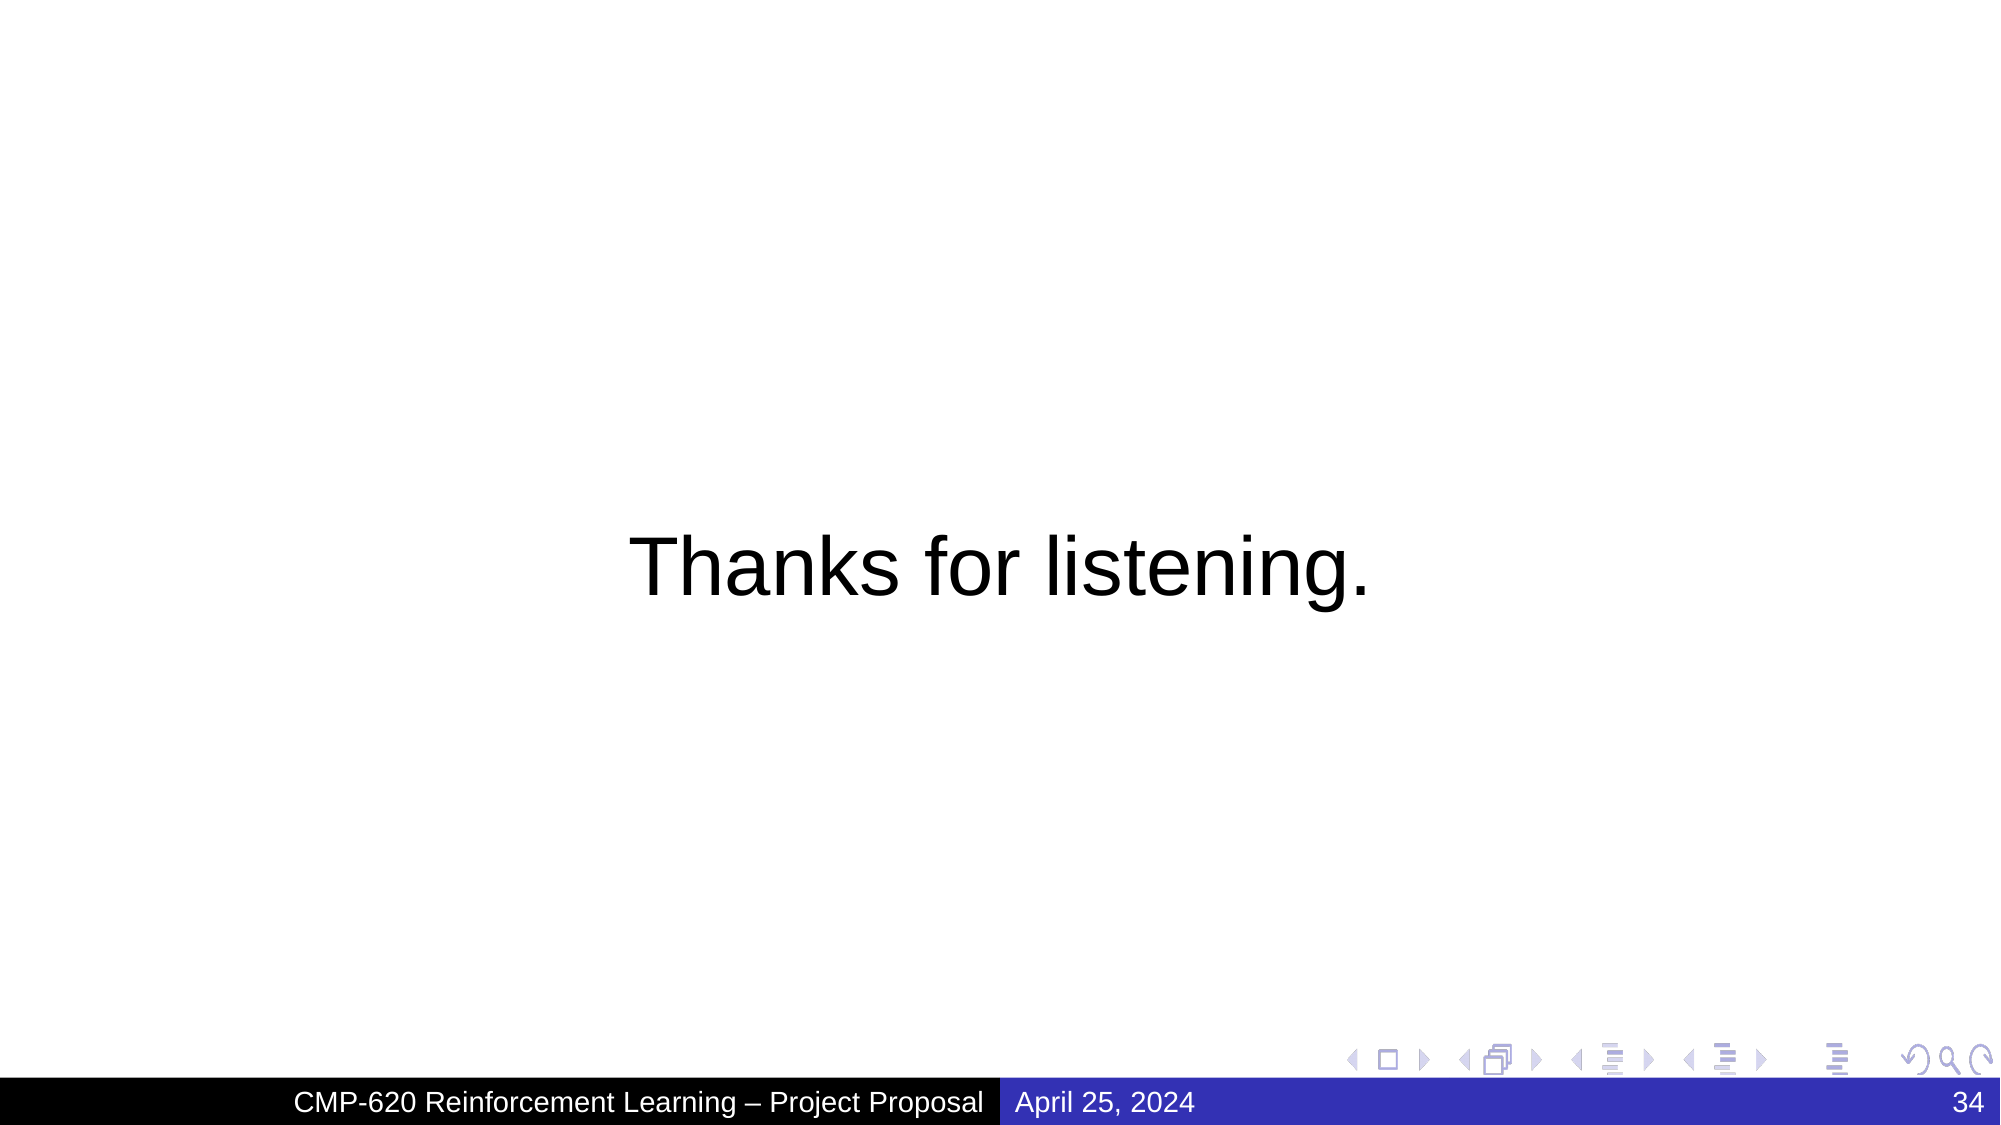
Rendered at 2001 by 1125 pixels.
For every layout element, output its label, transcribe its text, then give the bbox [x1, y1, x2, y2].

slide_number 34 [1449, 1077, 2000, 1125]
footer CMP-620 Reinforcement Learning – Project Proposal [0, 1077, 1000, 1125]
picture [1345, 1038, 1993, 1075]
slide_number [1000, 1077, 1449, 1125]
text_box Thanks for listening. [500, 504, 1502, 620]
